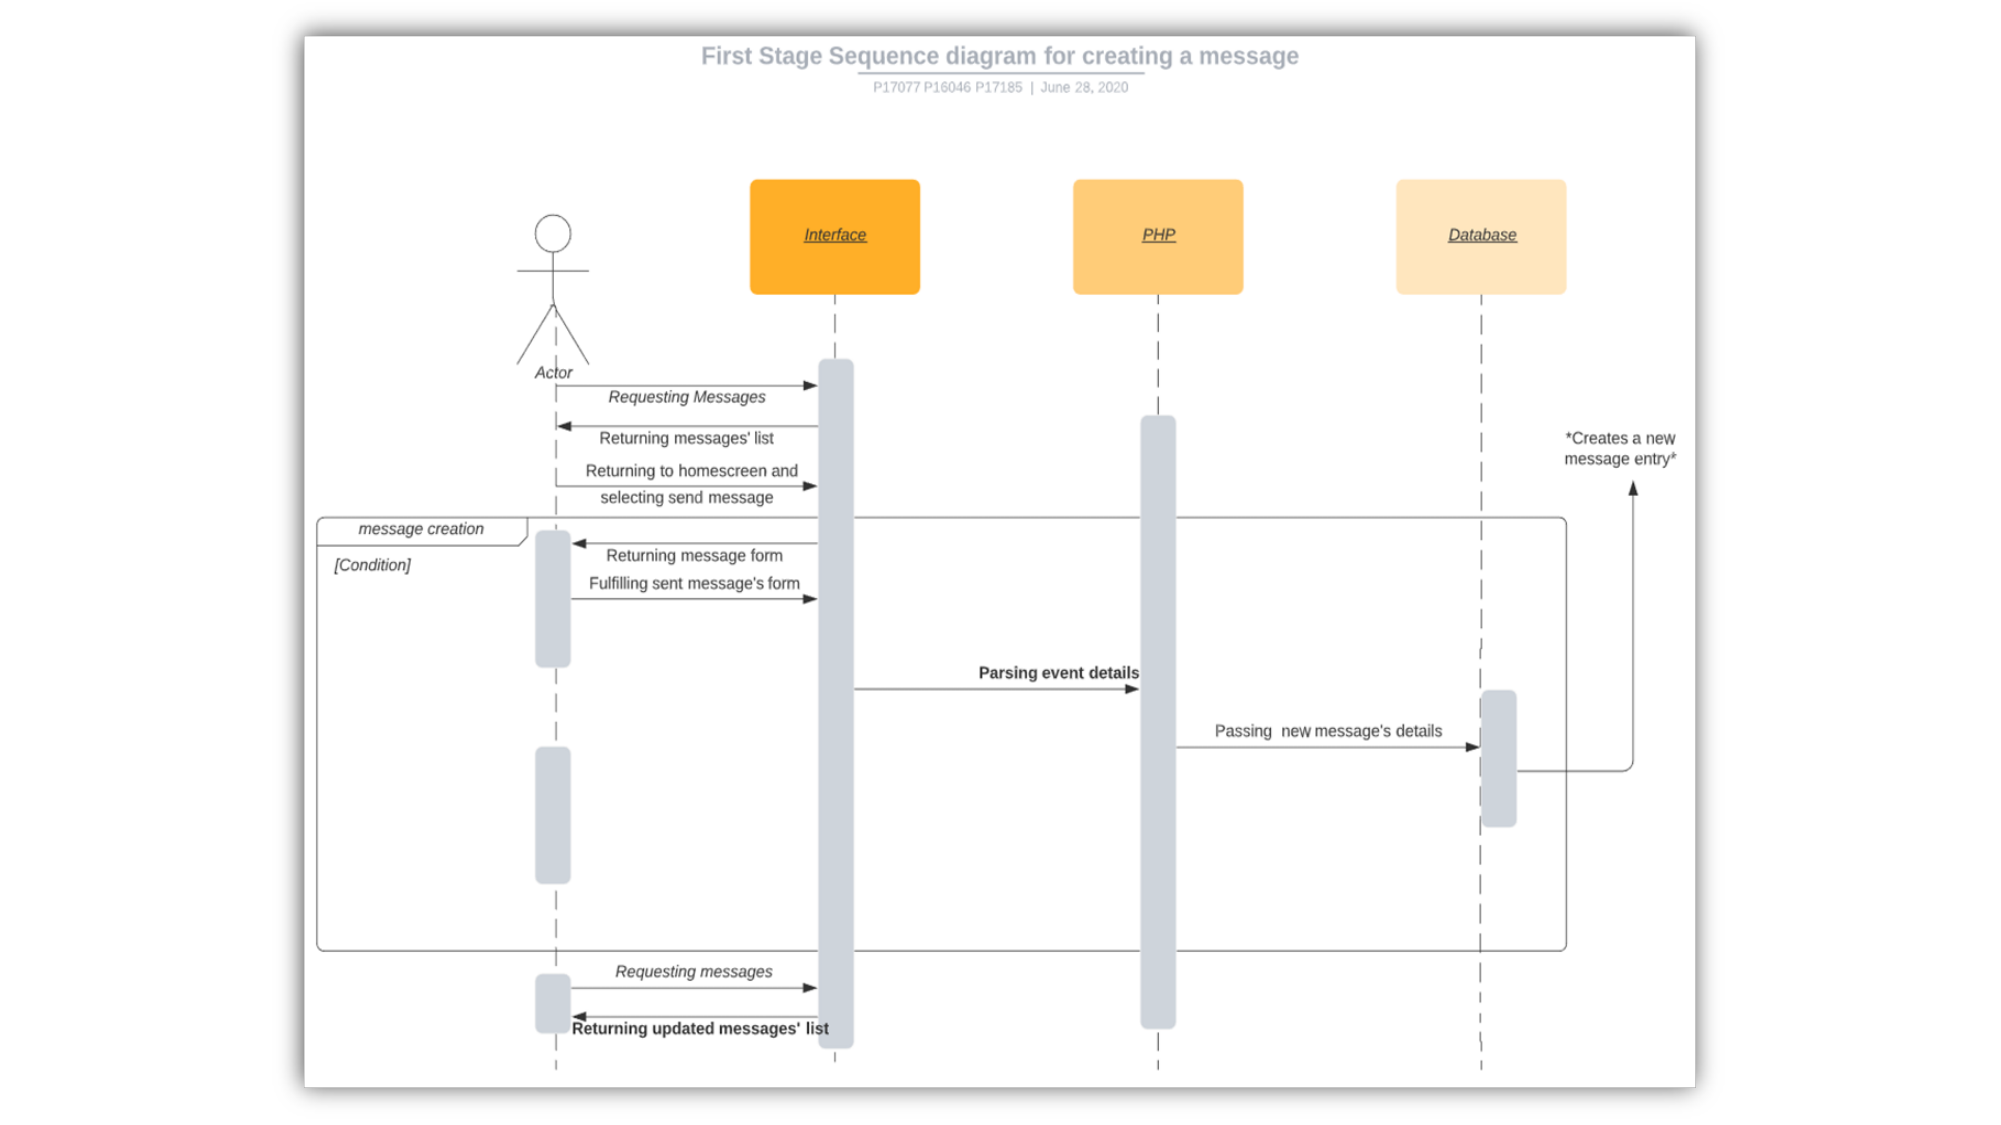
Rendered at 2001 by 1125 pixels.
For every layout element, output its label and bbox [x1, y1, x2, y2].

picture [269, 0, 1731, 1125]
